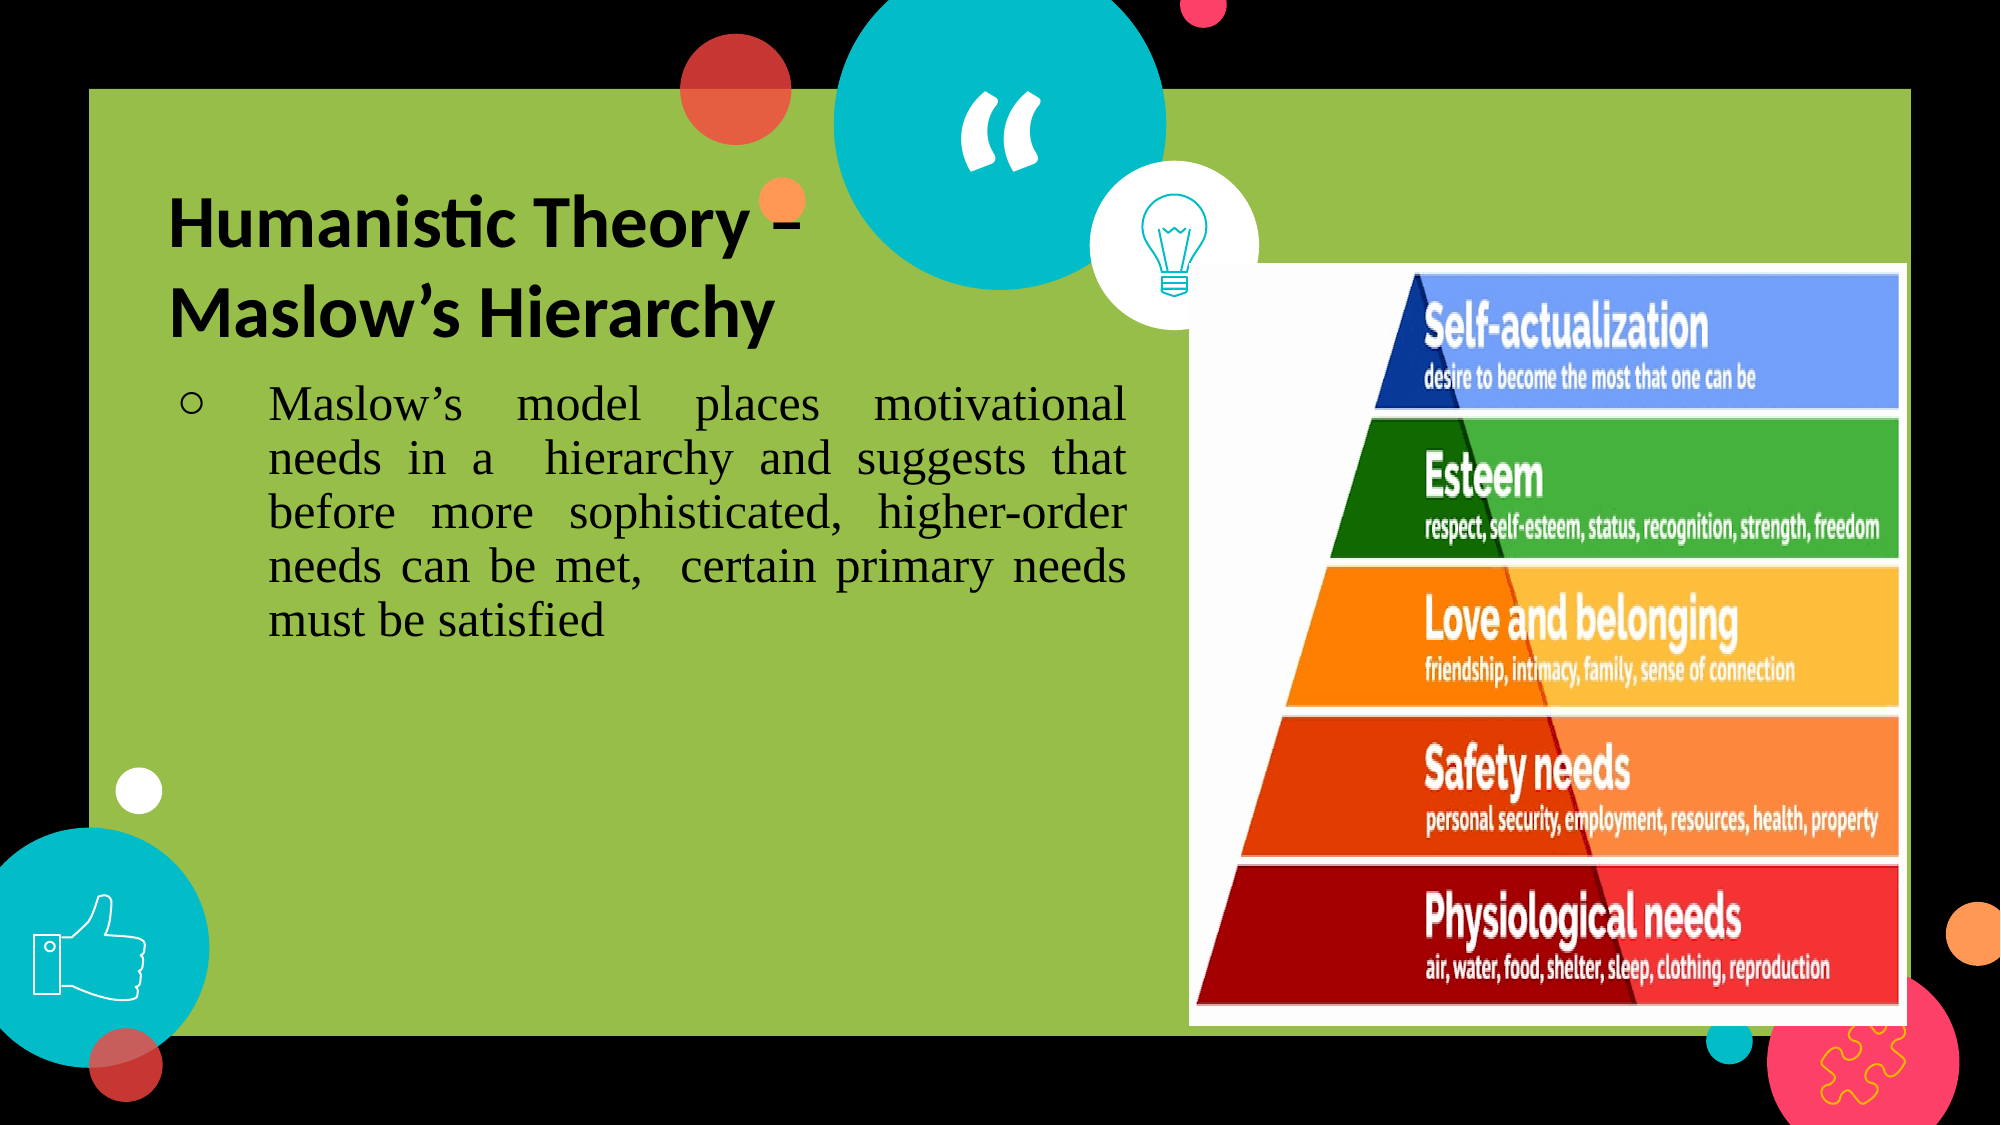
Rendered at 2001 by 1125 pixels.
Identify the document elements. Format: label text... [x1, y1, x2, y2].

list Maslow’s model places motivational needs in a hierarchy and suggests that before more sophisticated, higher-order needs can be met, certain primary needs must be satisfied [153, 362, 1143, 922]
picture [1189, 263, 1907, 1026]
text_box Humanistic Theory – Maslow’s Hierarchy [153, 165, 1223, 361]
